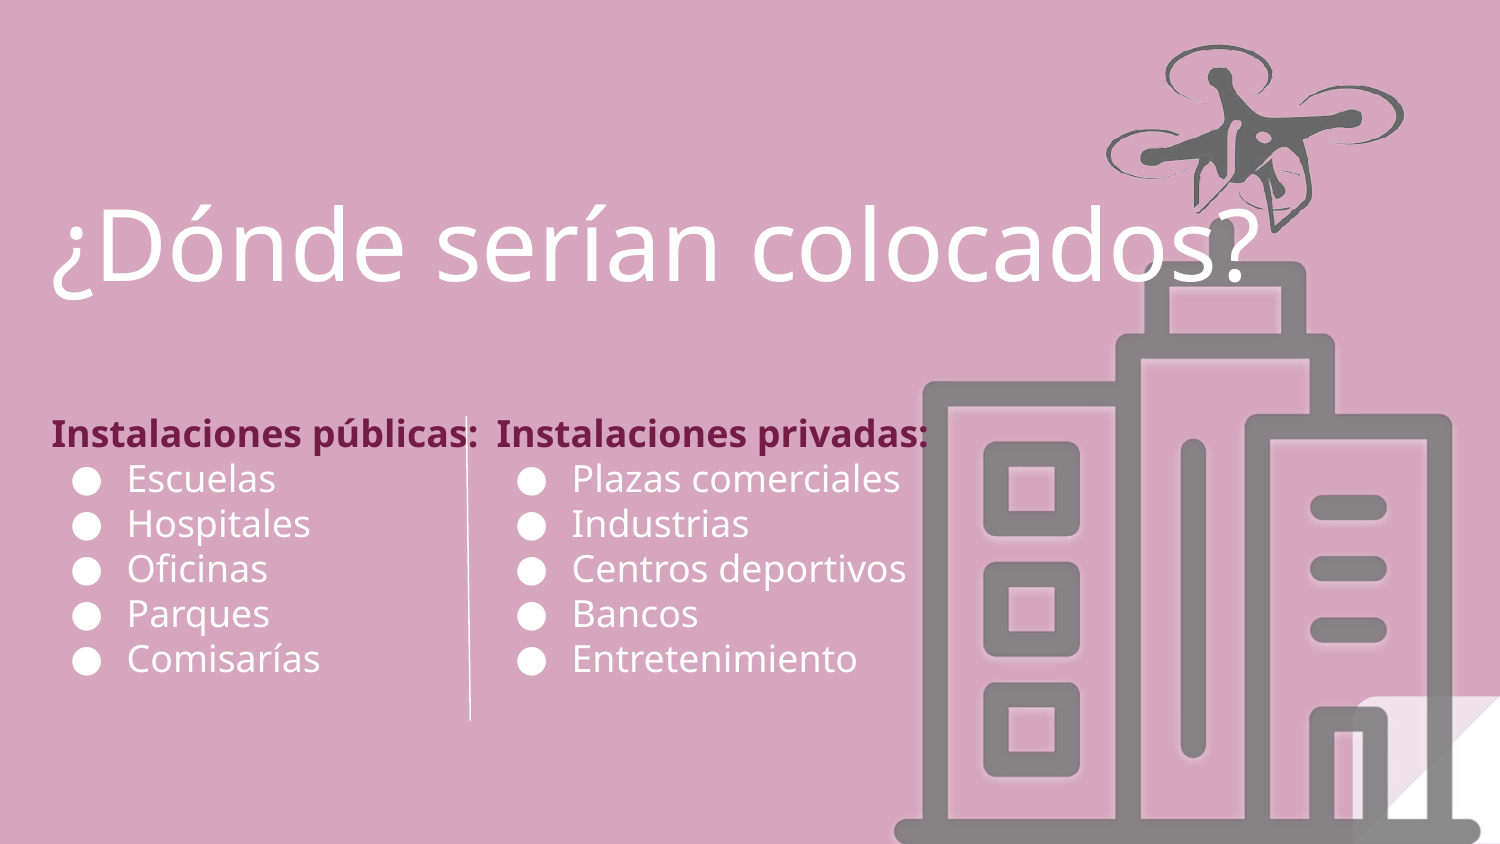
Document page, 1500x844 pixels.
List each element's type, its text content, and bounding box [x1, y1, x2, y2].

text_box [466, 415, 471, 721]
title ¿Dónde serían colocados? [36, 163, 990, 317]
picture [874, 0, 1500, 844]
text_box Instalaciones privadas: Plazas comerciales Industrias Centros deportivos Bancos Entretenimiento [481, 394, 869, 695]
text_box Instalaciones públicas: Escuelas Hospitales Oficinas Parques Comisarías [36, 394, 481, 672]
